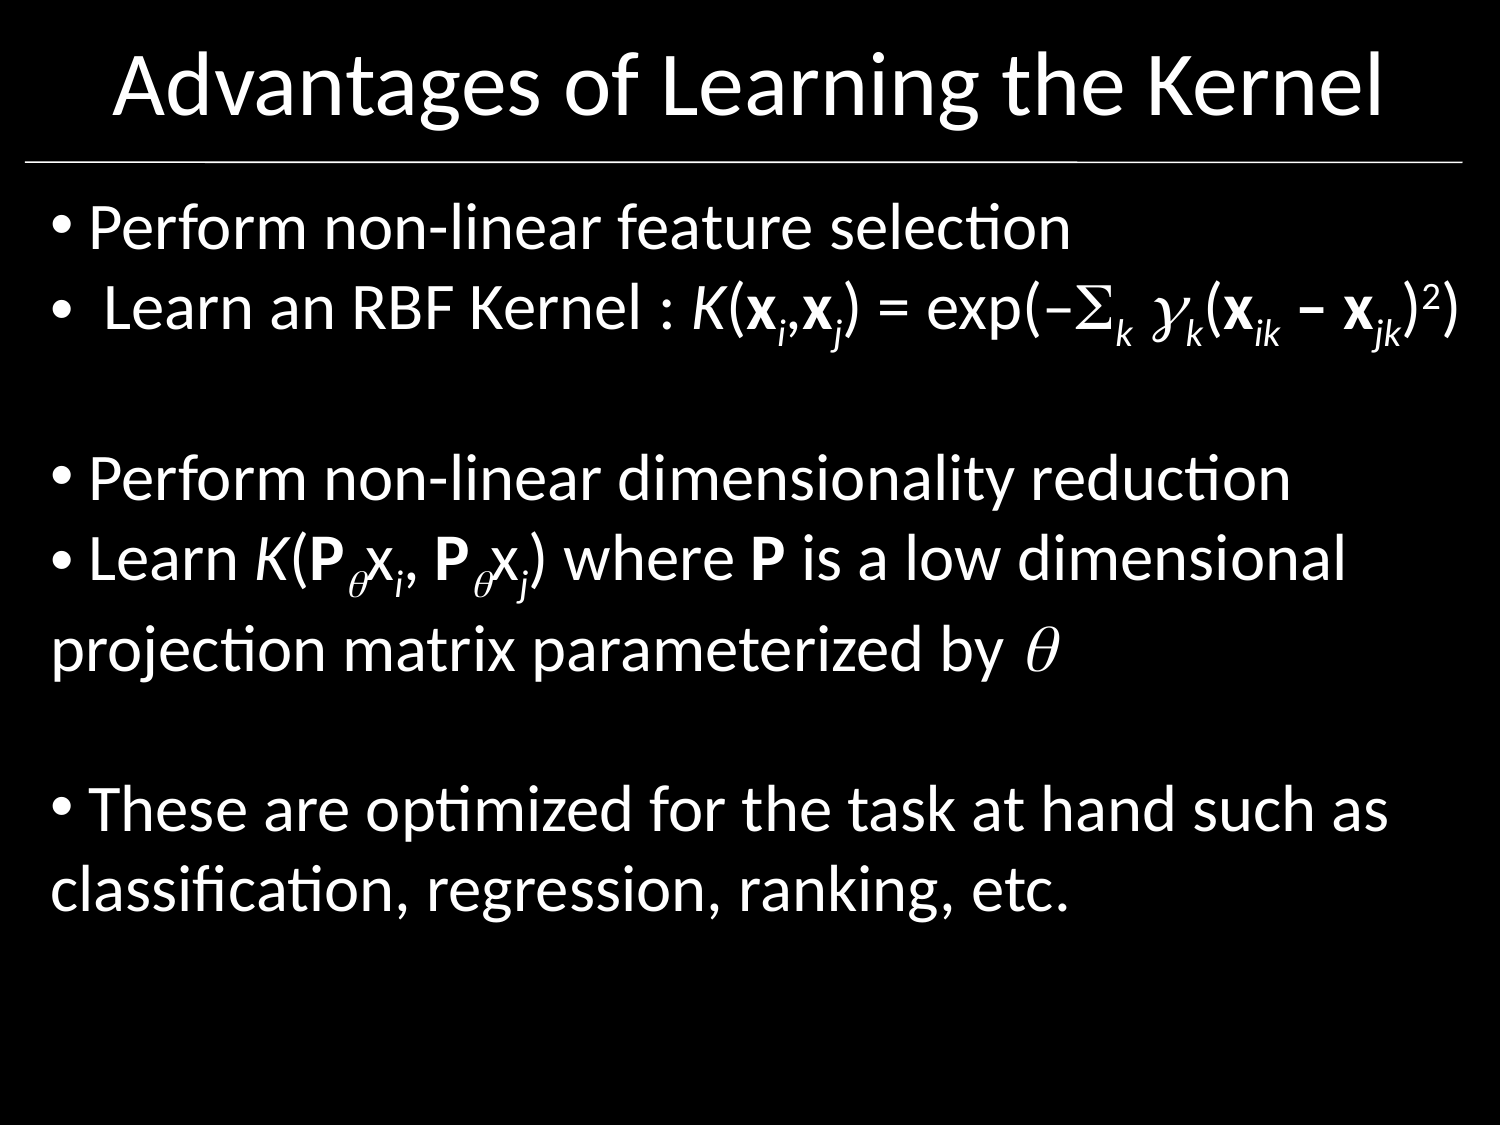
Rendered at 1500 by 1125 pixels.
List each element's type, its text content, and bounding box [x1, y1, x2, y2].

text_box Perform non-linear feature selection Learn an RBF Kernel : K(xi,xj) = exp(–k k(xik – xjk)2) Perform non-linear dimensionality reduction Learn K(Pxi, Pxj) where P is a low dimensional projection matrix parameterized by  These are optimized for the task at hand such as classification, regression, ranking, etc. [35, 175, 1500, 1090]
title Advantages of Learning the Kernel [0, 14, 1500, 144]
